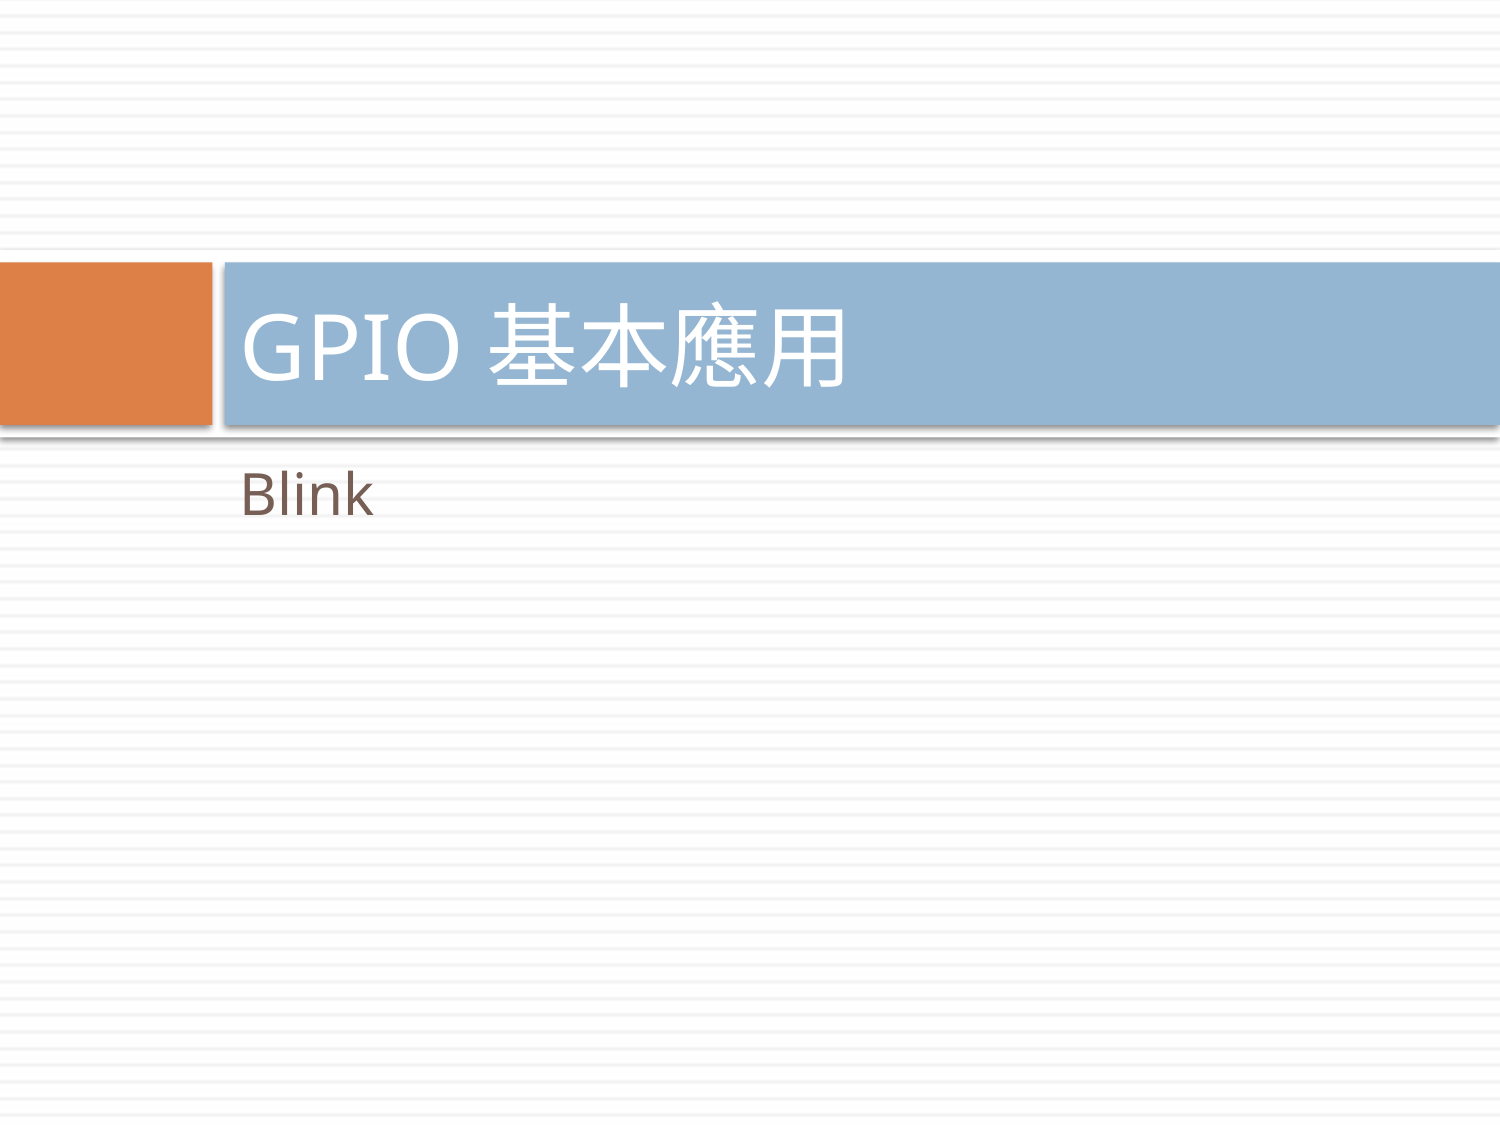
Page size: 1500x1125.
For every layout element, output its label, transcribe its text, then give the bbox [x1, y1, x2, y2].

title GPIO基本應用 [225, 262, 1475, 425]
list Blink [225, 450, 1394, 725]
